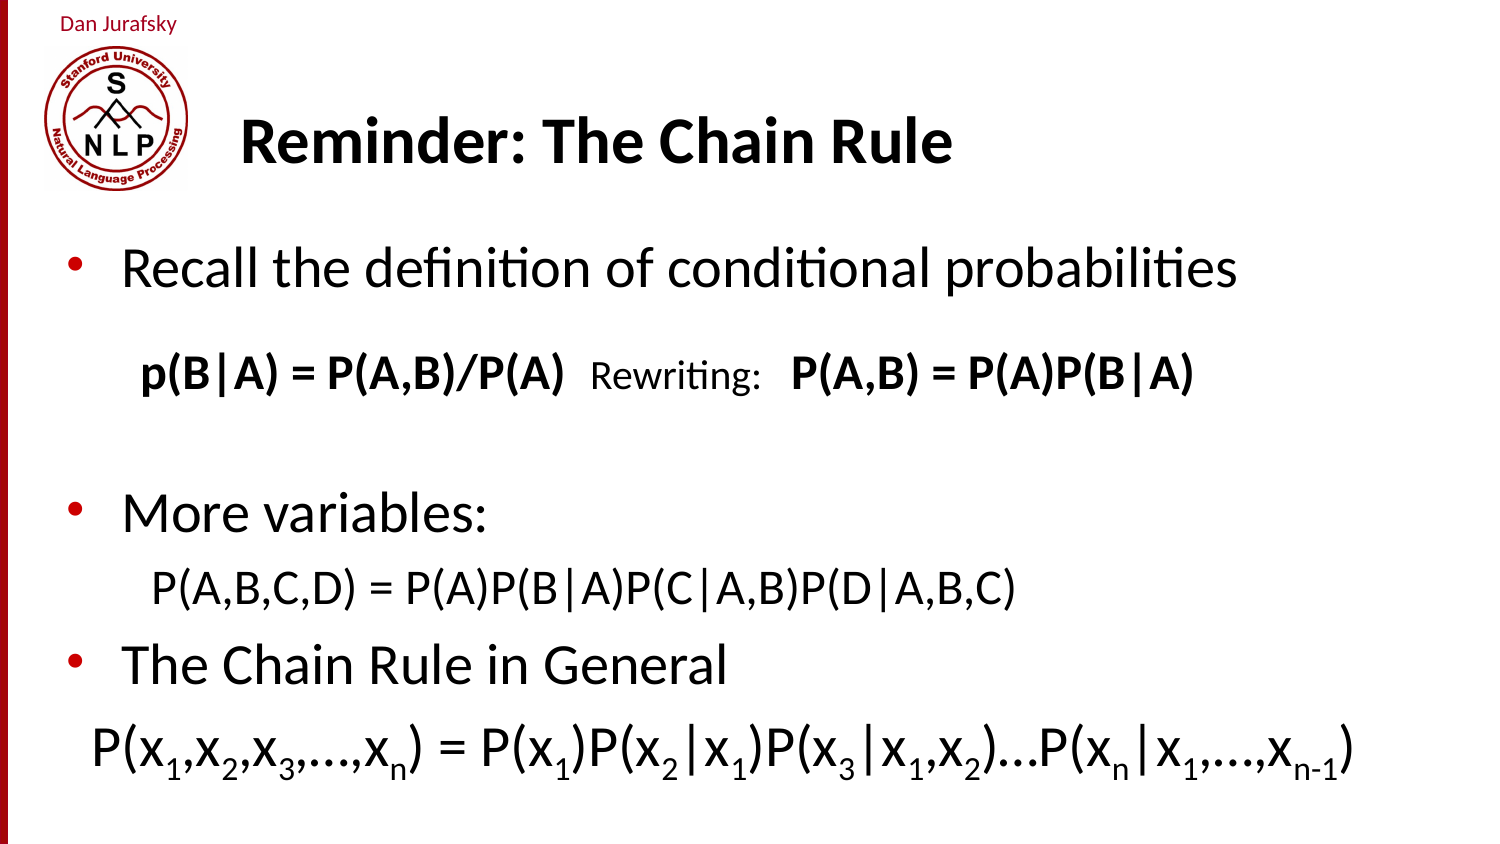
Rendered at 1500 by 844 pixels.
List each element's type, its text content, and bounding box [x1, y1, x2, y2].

picture [44, 46, 188, 191]
title Reminder: The Chain Rule [225, 62, 1450, 185]
list Recall the definition of conditional probabilities p(B|A) = P(A,B)/P(A) Rewriting: P(A,B) = P(A)P(B|A) More variables: P(A,B,C,D) = P(A)P(B|A)P(C|A,B)P(D|A,B,C) The Chain Rule in General P(x1,x2,x3,…,xn) = P(x1)P(x2|x1)P(x3|x1,x2)…P(xn|x1,…,xn-1) [50, 221, 1450, 822]
